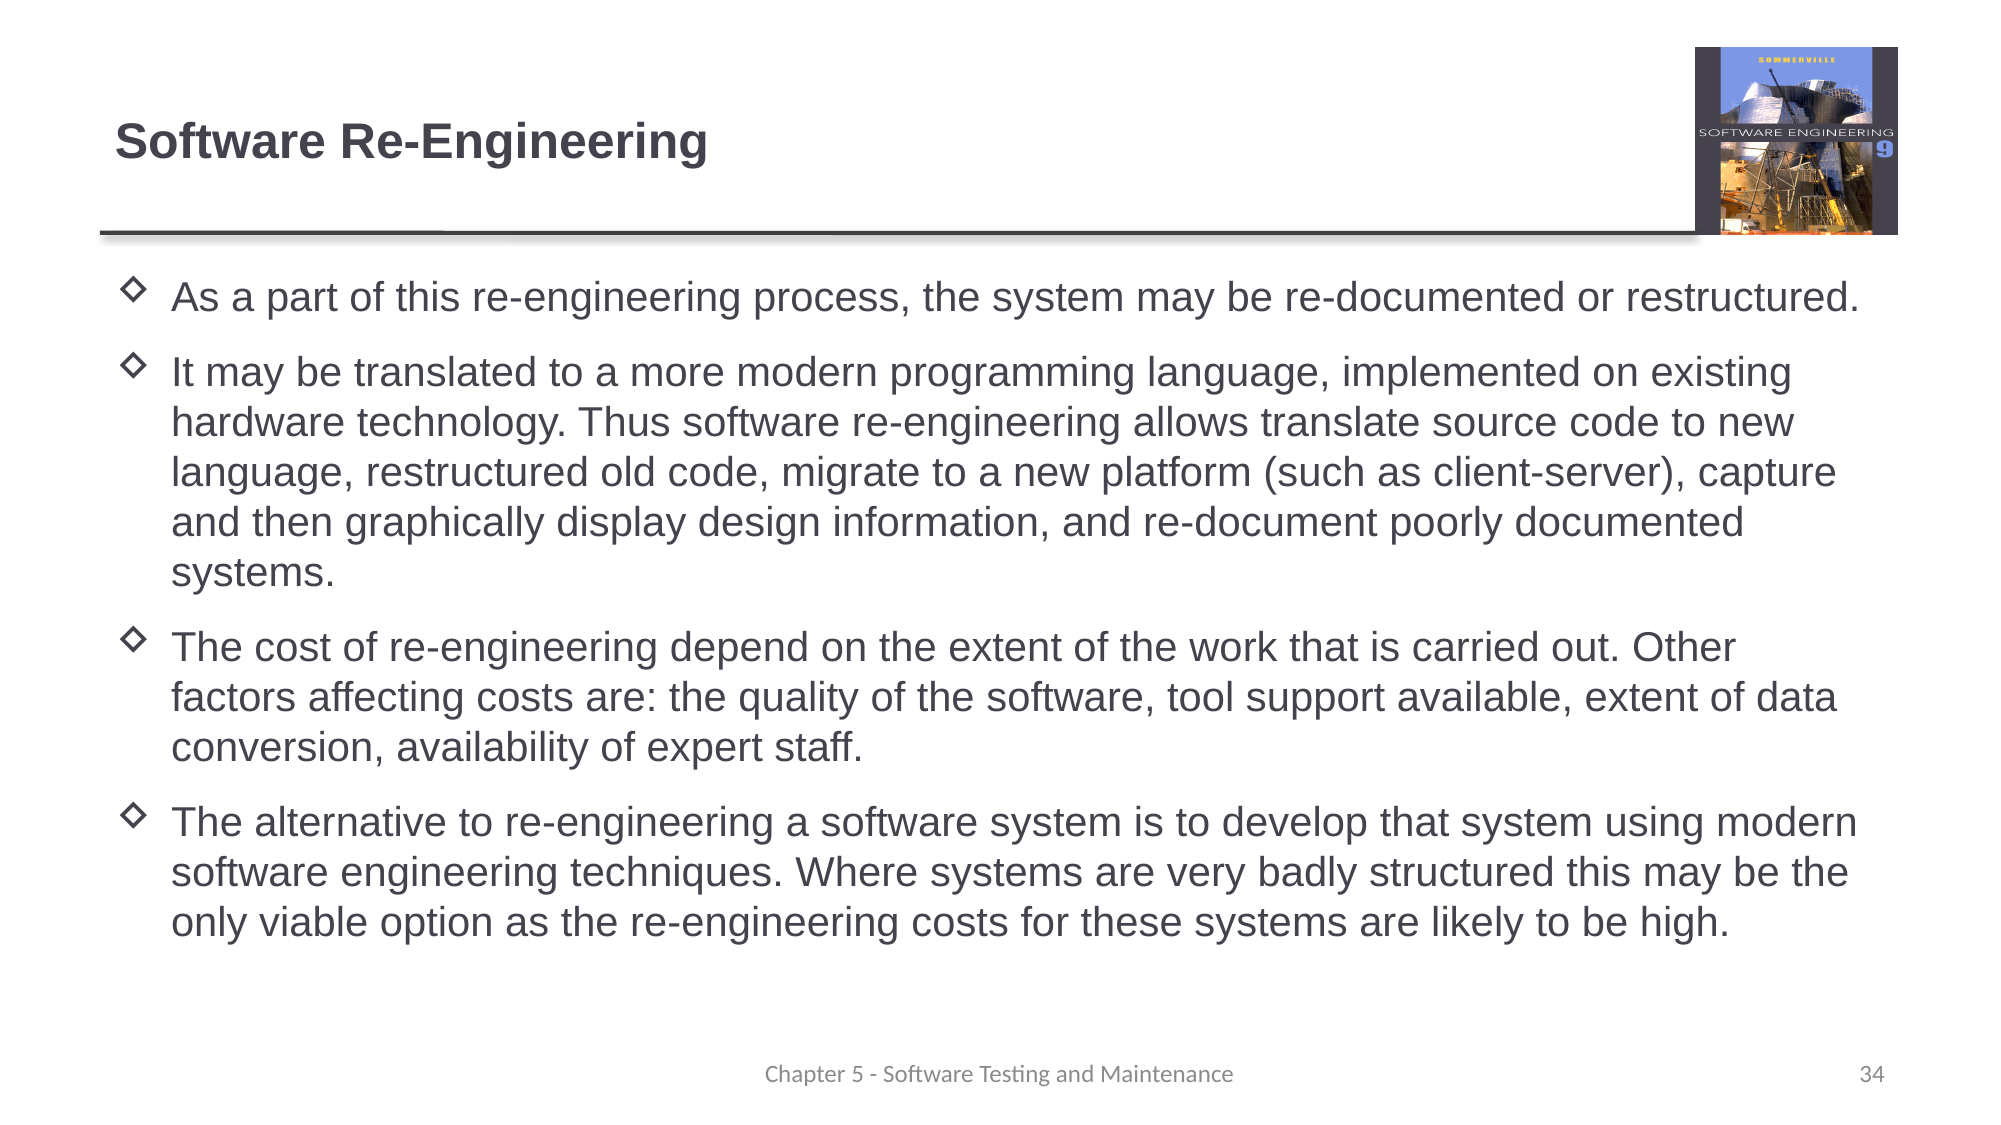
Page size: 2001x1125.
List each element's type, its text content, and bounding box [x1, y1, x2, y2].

picture [1696, 47, 1898, 235]
list As a part of this re-engineering process, the system may be re-documented or restructured. It may be translated to a more modern programming language, implemented on existing hardware technology. Thus software re-engineering allows translate source code to new language, restructured old code, migrate to a new platform (such as client-server), capture and then graphically display design information, and re-document poorly documented systems. The cost of re-engineering depend on the extent of the work that is carried out. Other factors affecting costs are: the quality of the software, tool support available, extent of data conversion, availability of expert staff. The alternative to re-engineering a software system is to develop that system using modern software engineering techniques. Where systems are very badly structured this may be the only viable option as the re-engineering costs for these systems are likely to be high. [99, 262, 1886, 1005]
footer Chapter 5 - Software Testing and Maintenance [683, 1042, 1317, 1103]
title Software Re-Engineering [99, 44, 1696, 233]
slide_number 34 [1433, 1042, 1900, 1103]
